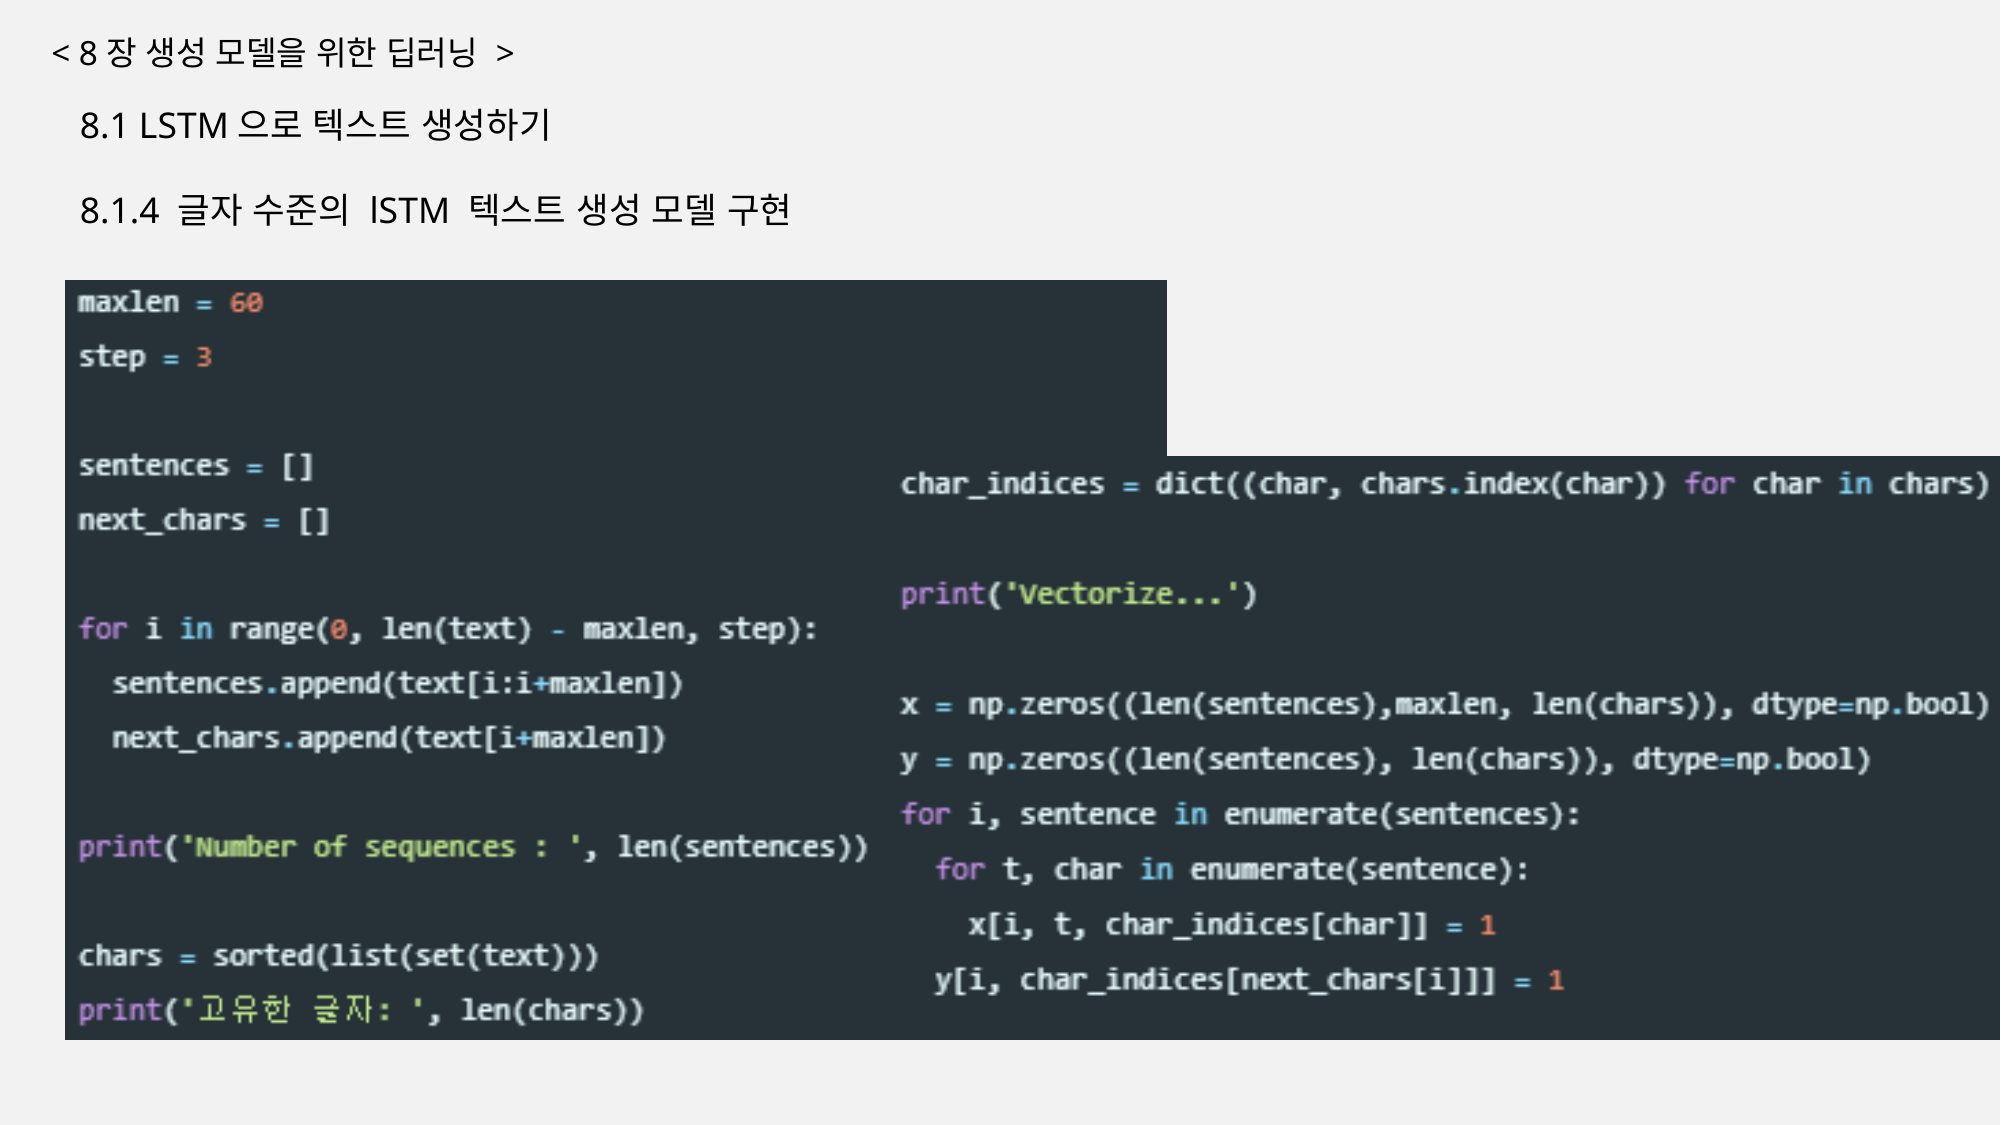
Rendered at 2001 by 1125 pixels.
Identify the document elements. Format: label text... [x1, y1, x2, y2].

picture [65, 280, 2000, 1040]
text_box < 8장 생성 모델을 위한 딥러닝 > [36, 24, 620, 80]
text_box 8.1 LSTM으로 텍스트 생성하기 8.1.4 글자 수준의 lSTM 텍스트 생성 모델 구현 [65, 95, 1168, 281]
